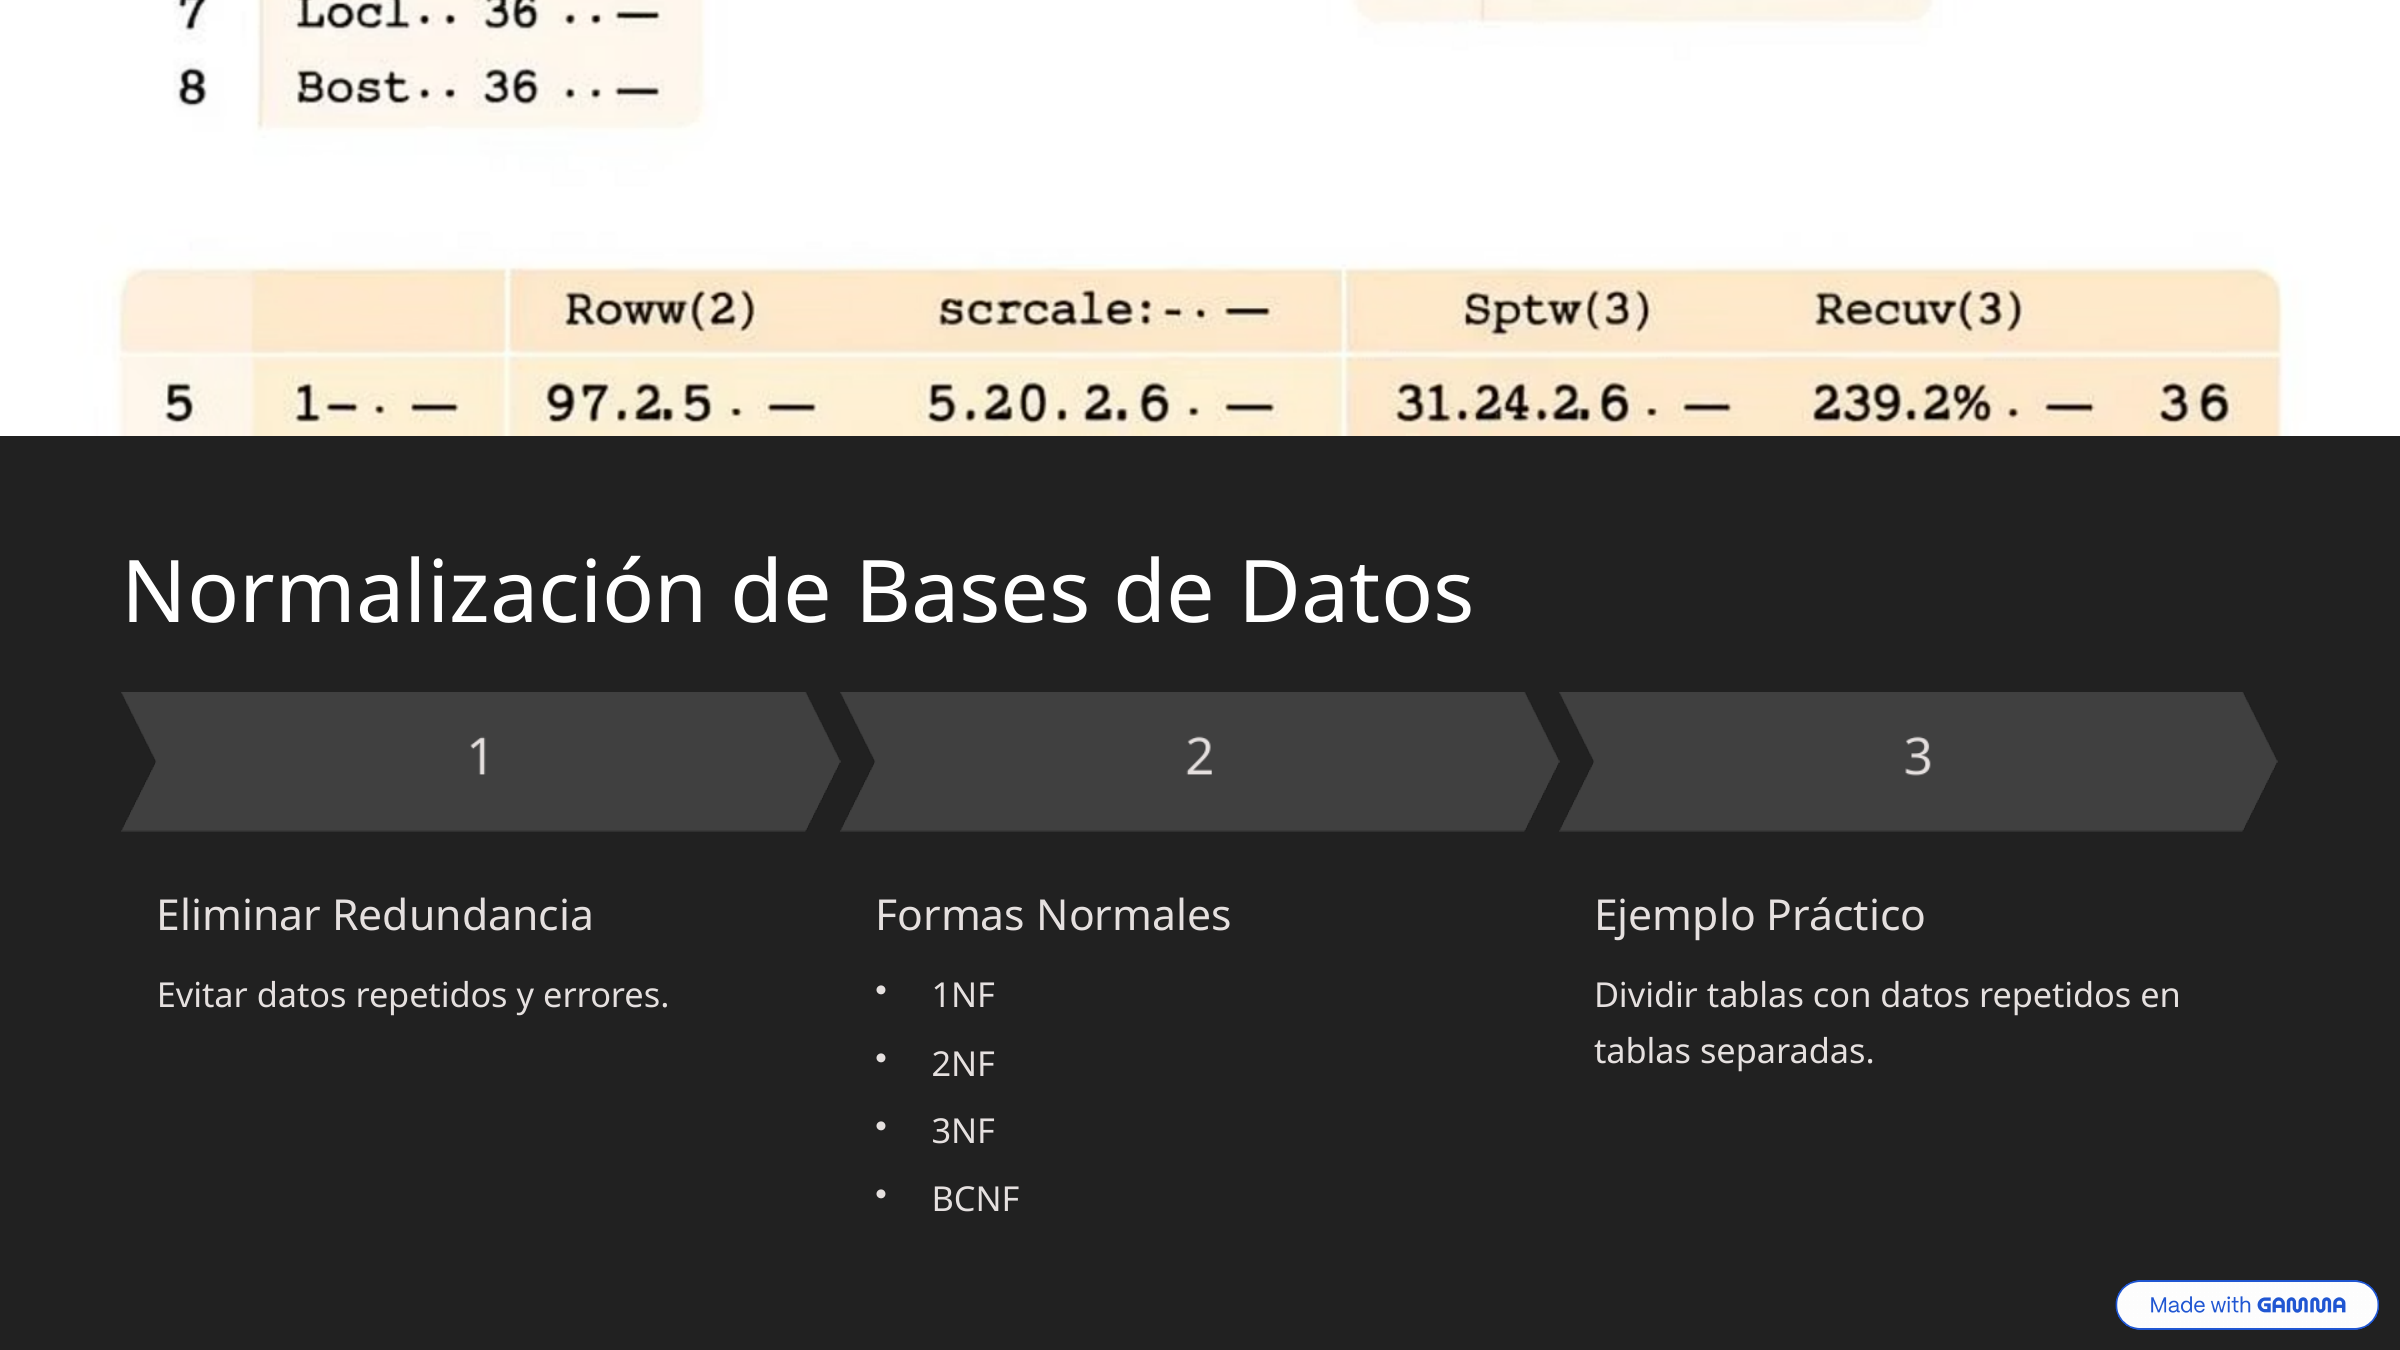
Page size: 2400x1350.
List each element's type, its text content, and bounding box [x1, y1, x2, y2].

text_box Evitar datos repetidos y errores. [156, 959, 806, 1016]
text_box Dividir tablas con datos repetidos en tablas separadas. [1594, 959, 2244, 1072]
text_box 1NF [875, 959, 1525, 1016]
picture [121, 692, 2278, 833]
text_box 3NF [875, 1095, 1525, 1152]
picture [2106, 1271, 2389, 1339]
text_box Formas Normales [875, 884, 1312, 939]
text_box Normalización de Bases de Datos [121, 531, 1743, 641]
text_box BCNF [875, 1163, 1525, 1220]
picture [0, 0, 2400, 436]
text_box Eliminar Redundancia [156, 884, 680, 939]
text_box Ejemplo Práctico [1594, 884, 2030, 939]
text_box 2NF [875, 1027, 1525, 1084]
